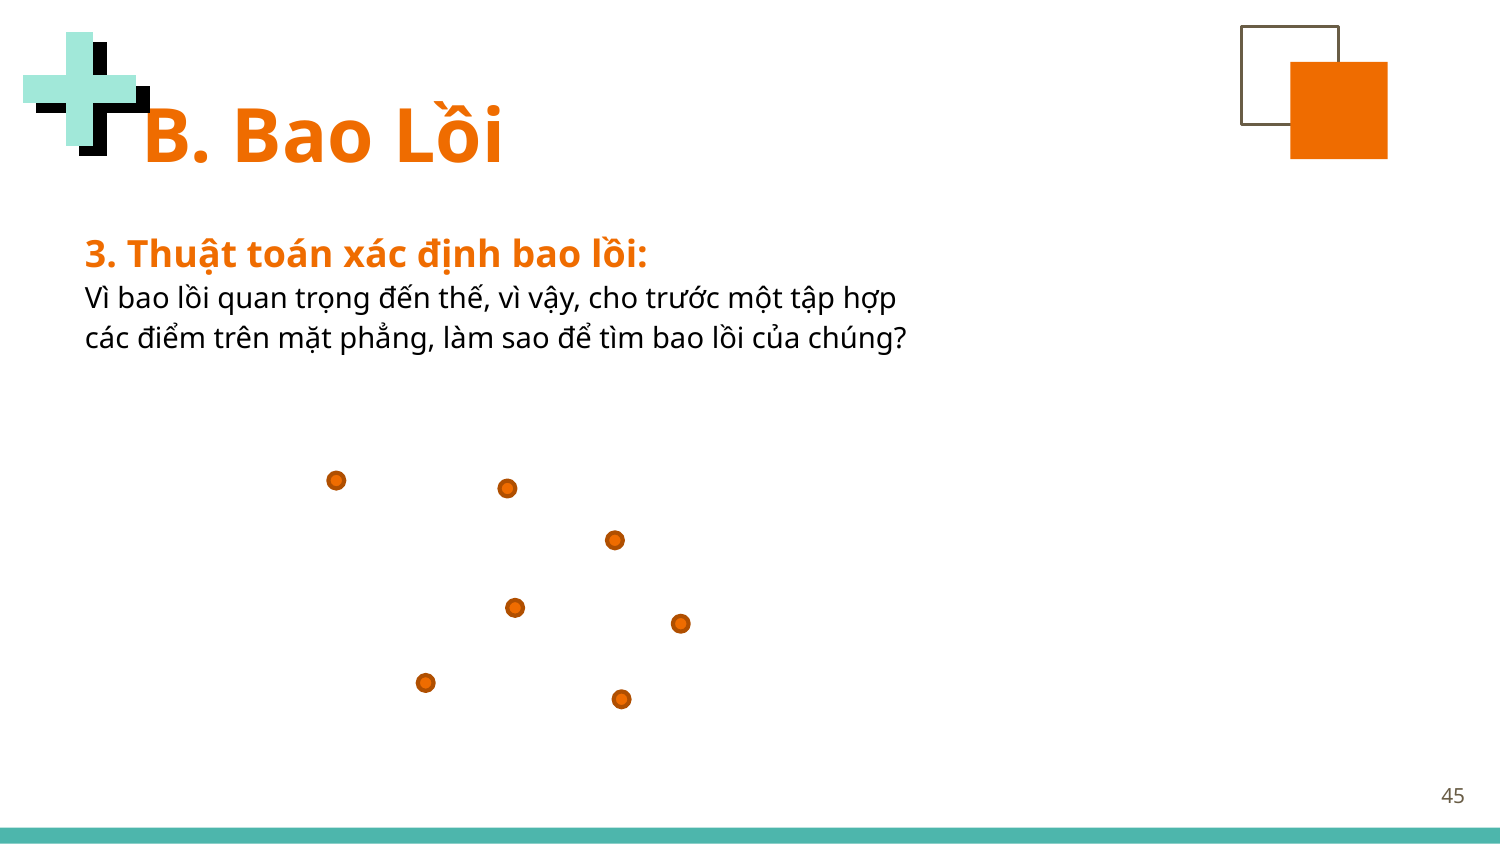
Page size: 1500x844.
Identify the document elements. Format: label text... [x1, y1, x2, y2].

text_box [328, 472, 689, 708]
slide_number 45 [1389, 764, 1480, 830]
text_box [1241, 26, 1339, 125]
text_box [1290, 61, 1388, 160]
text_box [22, 32, 151, 157]
title B. Bao Lồi [51, 72, 1449, 189]
list 3. Thuật toán xác định bao lồi: Vì bao lồi quan trọng đến thế, vì vậy, cho trước một tập hợp các điểm trên mặt phẳng, làm sao để tìm bao lồi của chúng? [51, 207, 928, 489]
